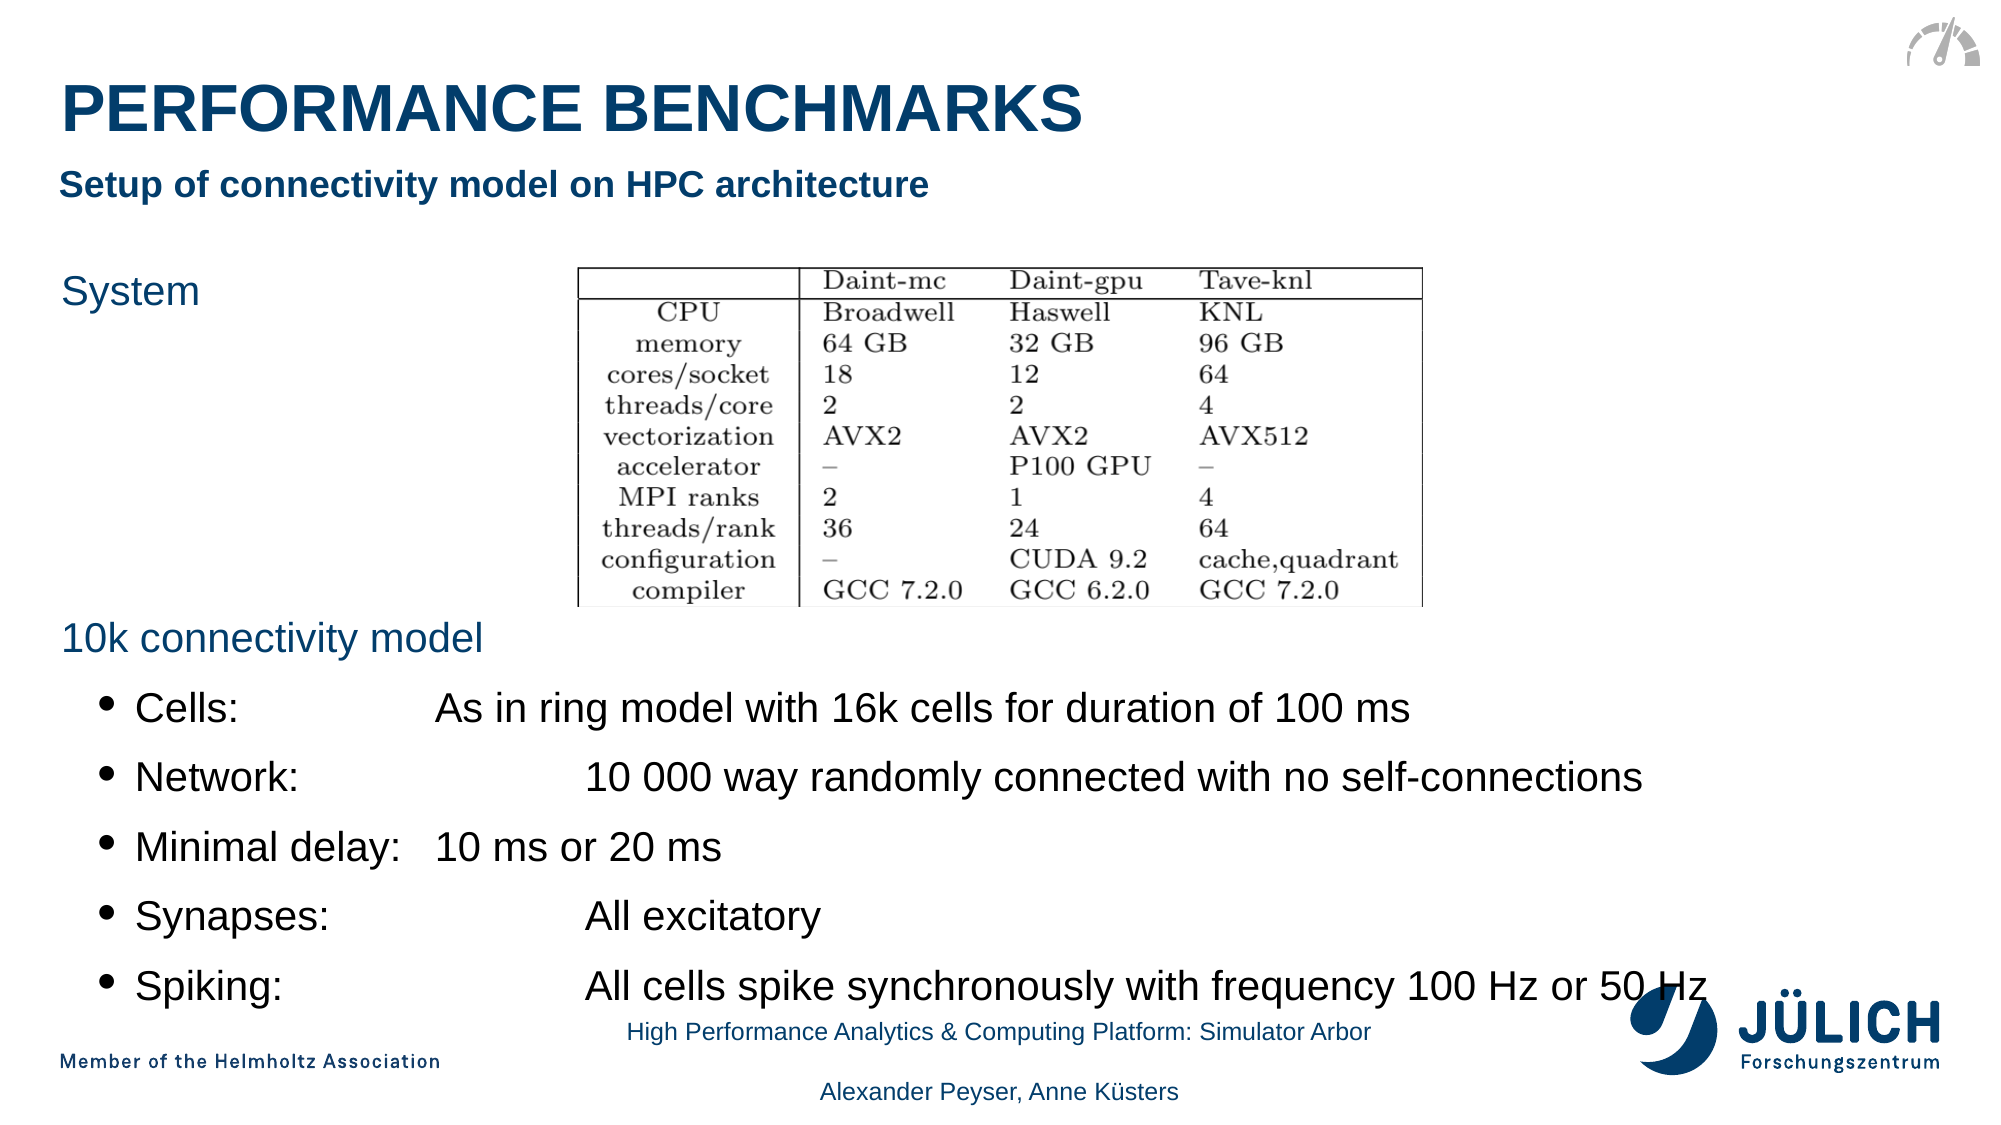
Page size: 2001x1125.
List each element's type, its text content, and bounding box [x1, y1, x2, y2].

list Setup of connectivity model on HPC architecture [58, 154, 1937, 238]
picture [1907, 17, 1980, 66]
title Performance benchmarks [60, 53, 1940, 238]
picture [577, 267, 1423, 607]
slide_number High Performance Analytics & Computing Platform: Simulator Arbor Alexander Peyser, Anne Küsters [603, 1015, 1397, 1106]
list System 10k connectivity model Cells: As in ring model with 16k cells for duration of 100 ms Network: 10 000 way randomly connected with no self-connections Minimal delay: 10 ms or 20 ms Synapses: All excitatory Spiking: All cells spike synchronously with frequency 100 Hz or 50 Hz [60, 256, 1940, 948]
